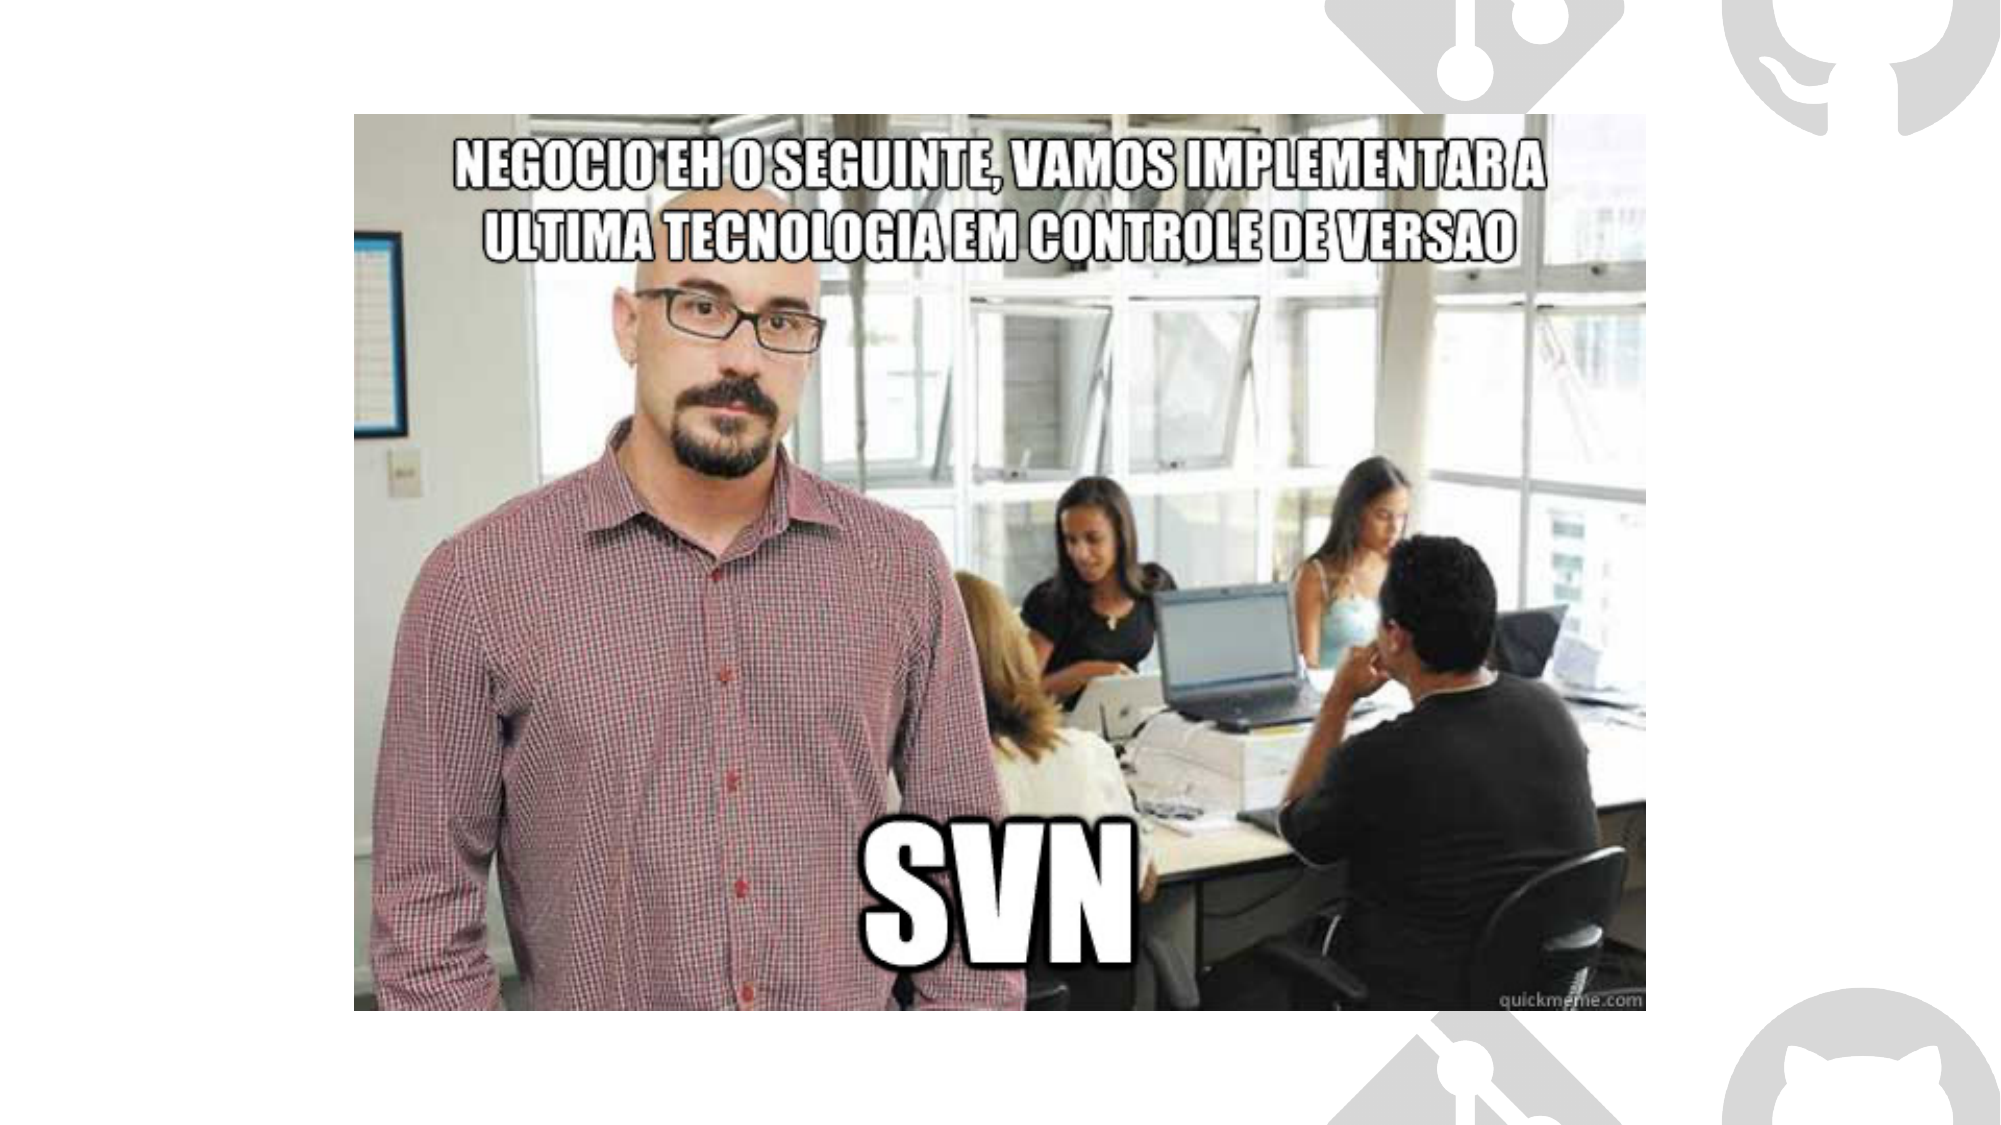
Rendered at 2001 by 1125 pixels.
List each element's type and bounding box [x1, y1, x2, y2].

picture [354, 114, 1646, 1011]
